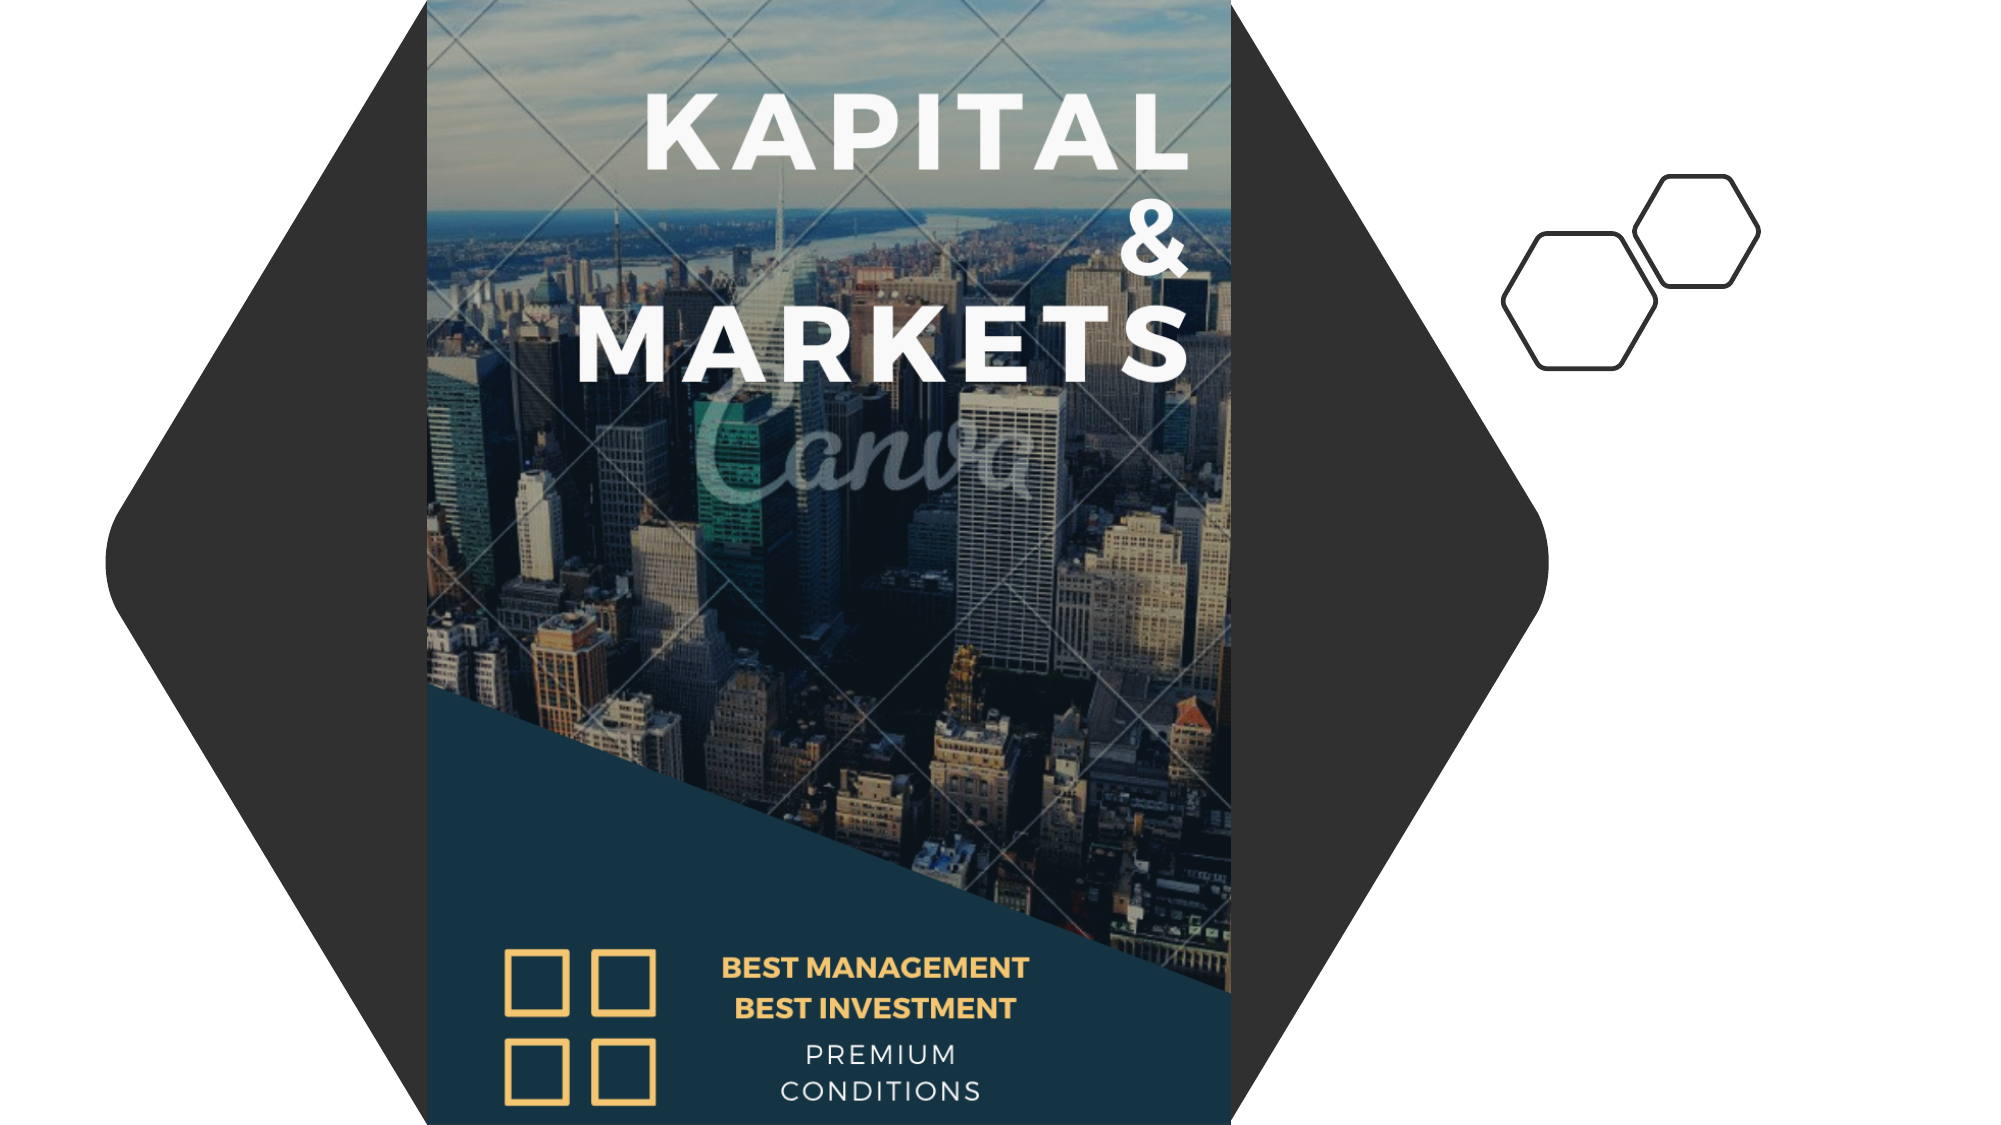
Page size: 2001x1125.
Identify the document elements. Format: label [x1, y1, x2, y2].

text_box [1231, 2, 1550, 1123]
text_box [1502, 176, 1759, 369]
text_box [104, 0, 426, 1125]
picture [426, 0, 1231, 1125]
